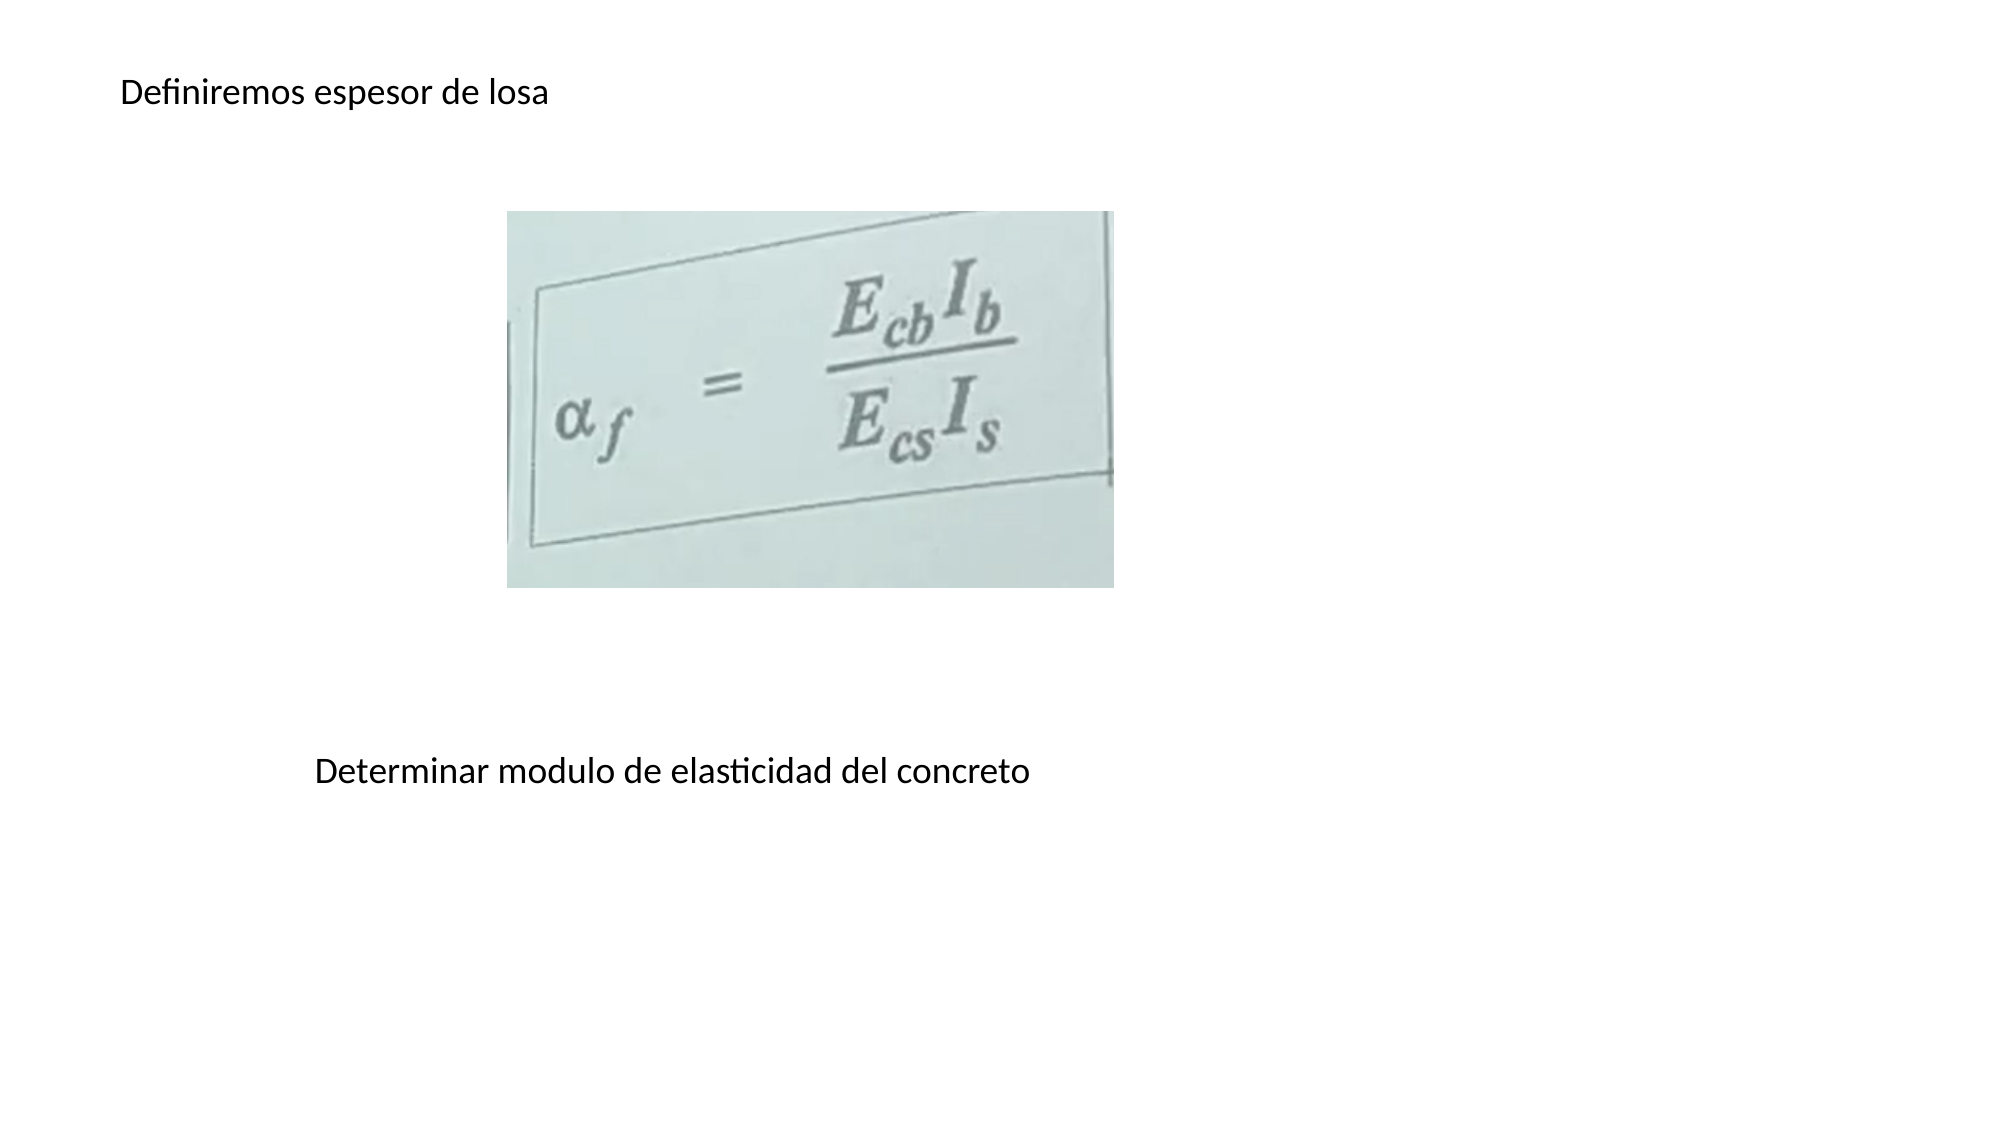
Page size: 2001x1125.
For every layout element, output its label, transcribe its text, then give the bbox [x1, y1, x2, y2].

text_box Determinar modulo de elasticidad del concreto [299, 738, 1214, 799]
text_box Definiremos espesor de losa [105, 59, 654, 120]
picture [507, 211, 1114, 588]
